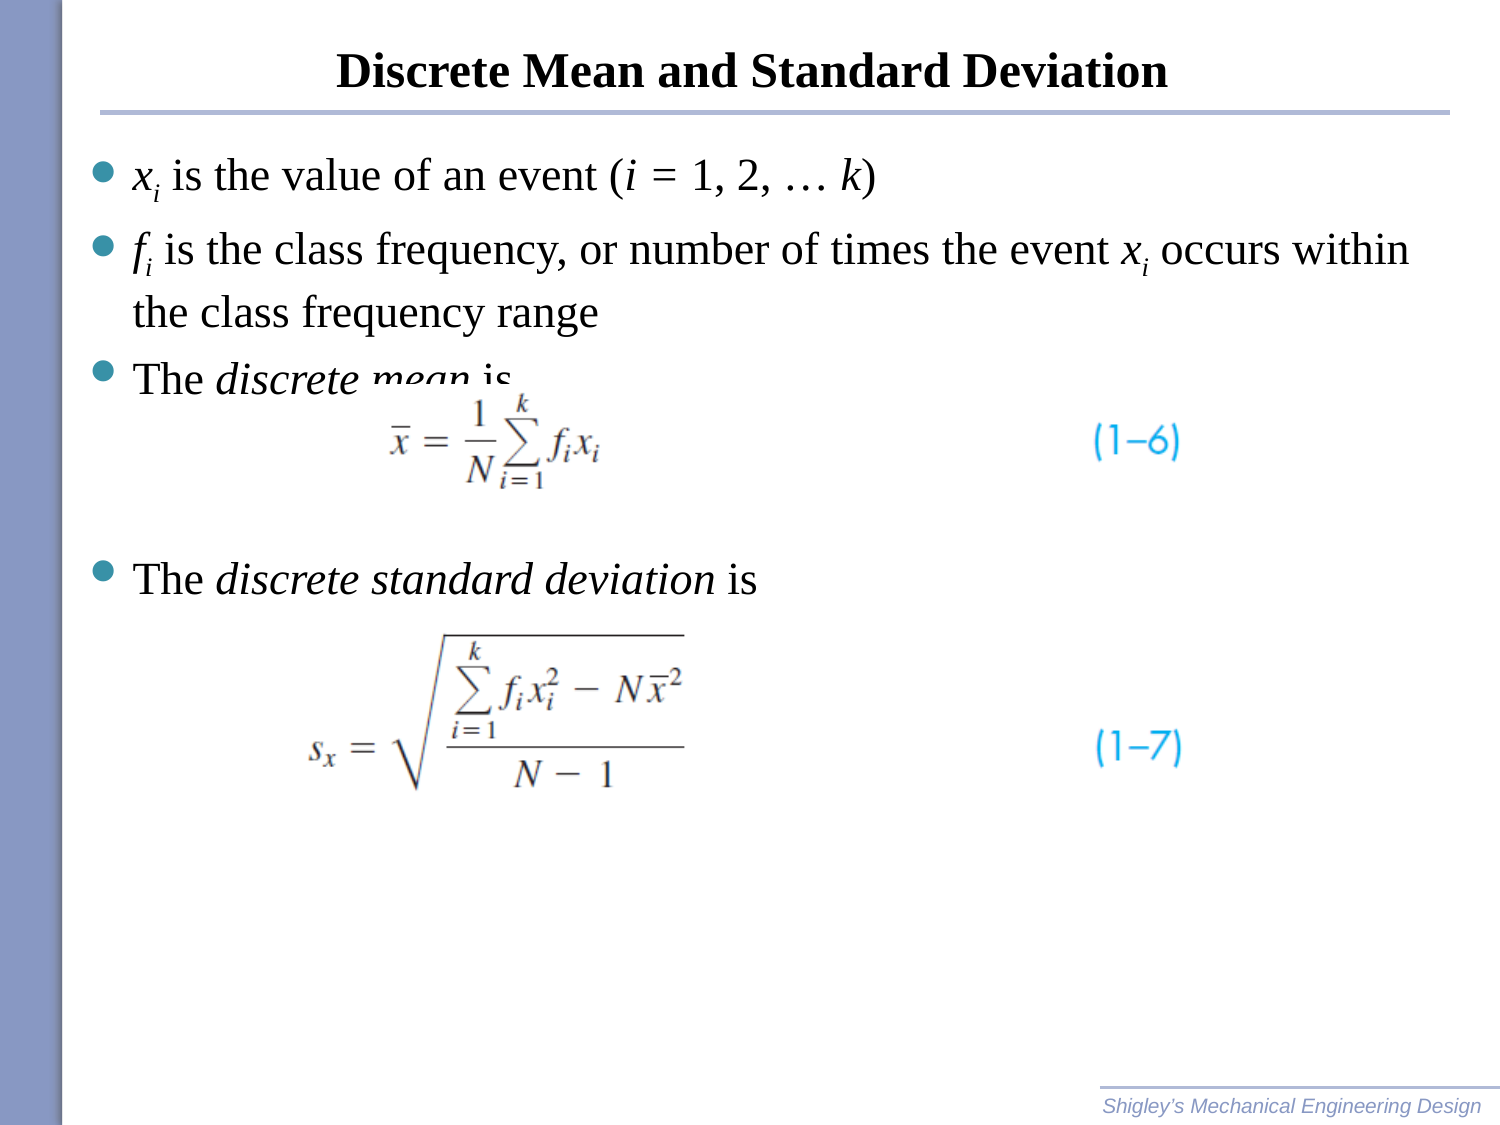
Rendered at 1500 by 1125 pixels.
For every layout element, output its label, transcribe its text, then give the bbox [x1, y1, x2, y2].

list xi is the value of an event (i = 1, 2, … k) fi is the class frequency, or number of times the event xi occurs within the class frequency range The discrete mean is The discrete standard deviation is [62, 137, 1463, 613]
picture [362, 384, 1202, 501]
footer Shigley’s Mechanical Engineering Design [1087, 1074, 1500, 1125]
title Discrete Mean and Standard Deviation [137, 30, 1368, 106]
picture [295, 624, 1215, 812]
